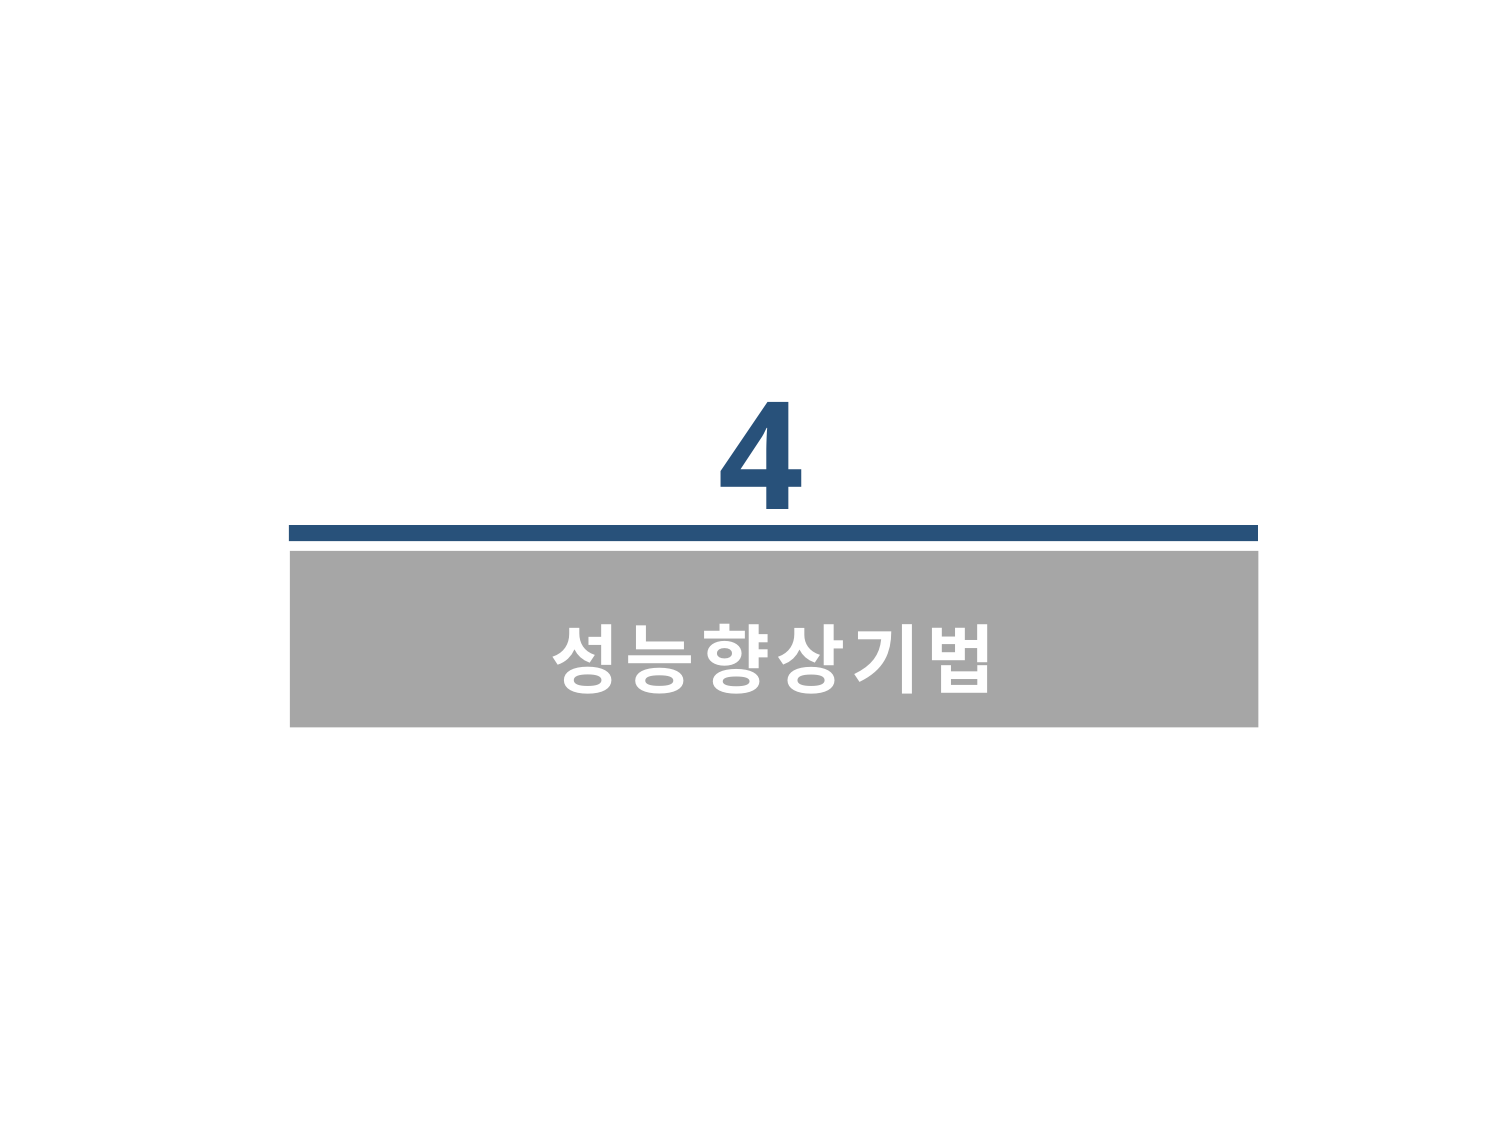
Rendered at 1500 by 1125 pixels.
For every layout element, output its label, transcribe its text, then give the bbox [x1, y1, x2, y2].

text_box [288, 549, 1261, 730]
text_box 성능향상기법 [289, 515, 1258, 710]
text_box 4 [478, 171, 1046, 515]
